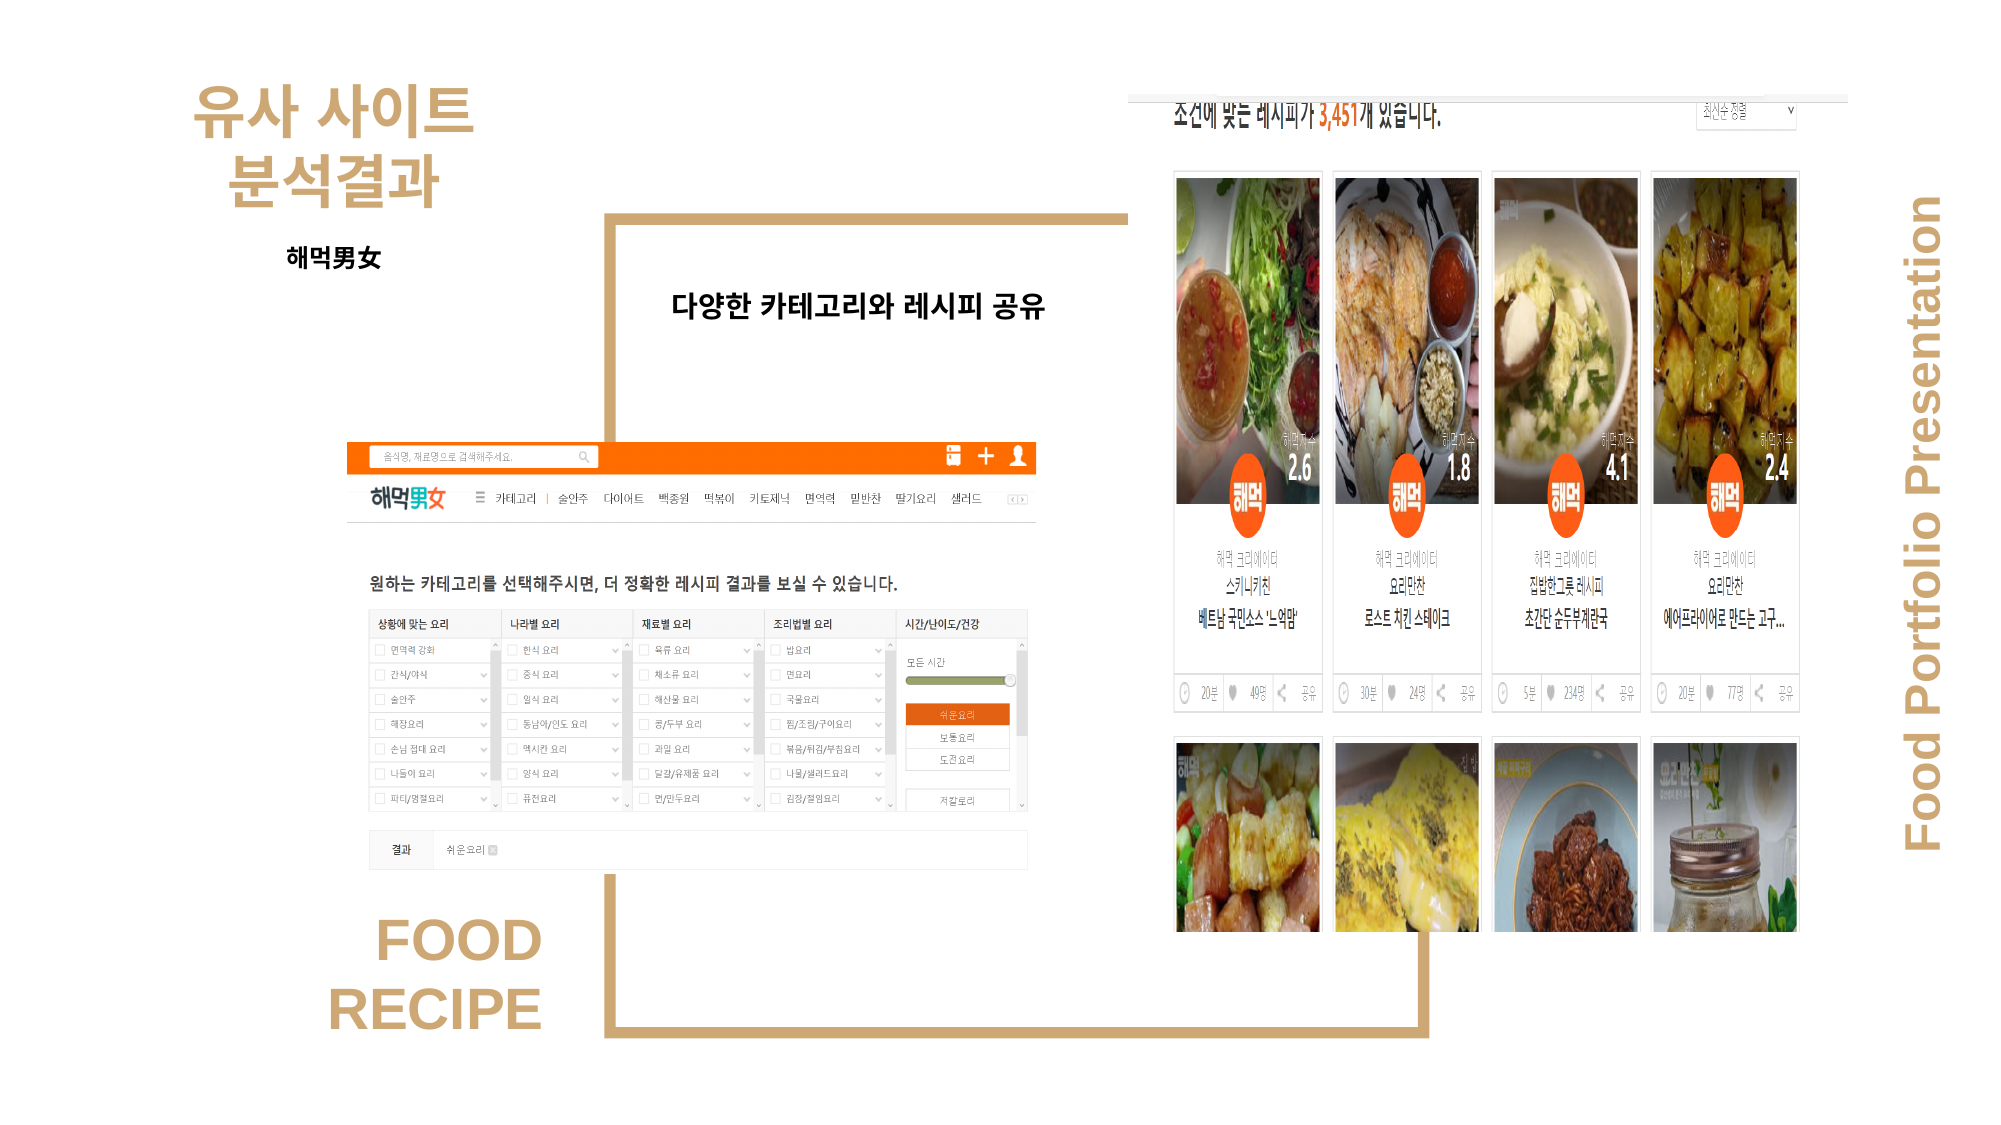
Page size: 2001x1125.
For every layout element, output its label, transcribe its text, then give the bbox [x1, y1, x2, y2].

text_box FOOD RECIPE [97, 894, 559, 1049]
picture [1127, 94, 1848, 932]
picture [347, 442, 1037, 874]
text_box Food Portfolio Presentation [1882, 116, 1958, 932]
text_box 해먹男女 [91, 235, 578, 281]
text_box 다양한 카테고리와 레시피 공유 [596, 281, 1079, 331]
text_box 유사 사이트 분석결과 [91, 67, 578, 223]
